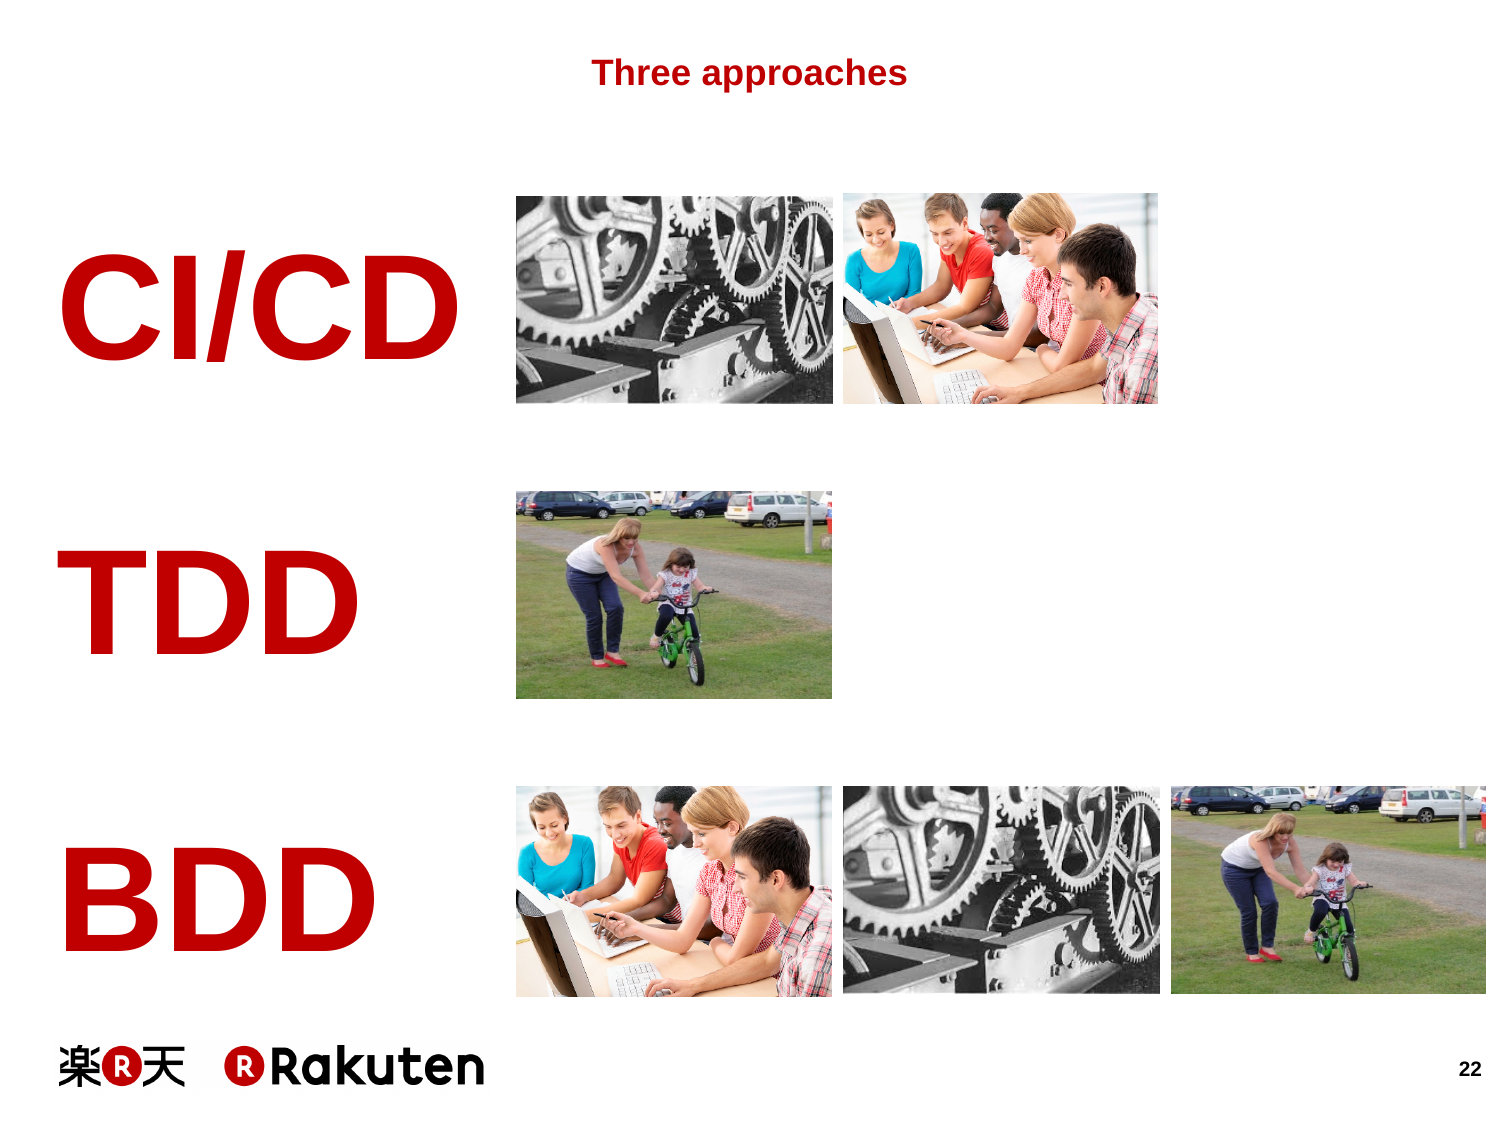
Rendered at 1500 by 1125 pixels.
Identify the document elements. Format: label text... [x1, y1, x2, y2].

picture [53, 1039, 491, 1093]
text_box BDD [41, 803, 511, 981]
picture [516, 195, 833, 404]
picture [842, 193, 1159, 404]
title Three approaches [59, 41, 1441, 101]
text_box CI/CD [41, 211, 511, 389]
picture [842, 786, 1160, 995]
picture [516, 786, 832, 997]
text_box TDD [41, 506, 511, 684]
picture [1170, 786, 1487, 995]
picture [516, 491, 832, 699]
